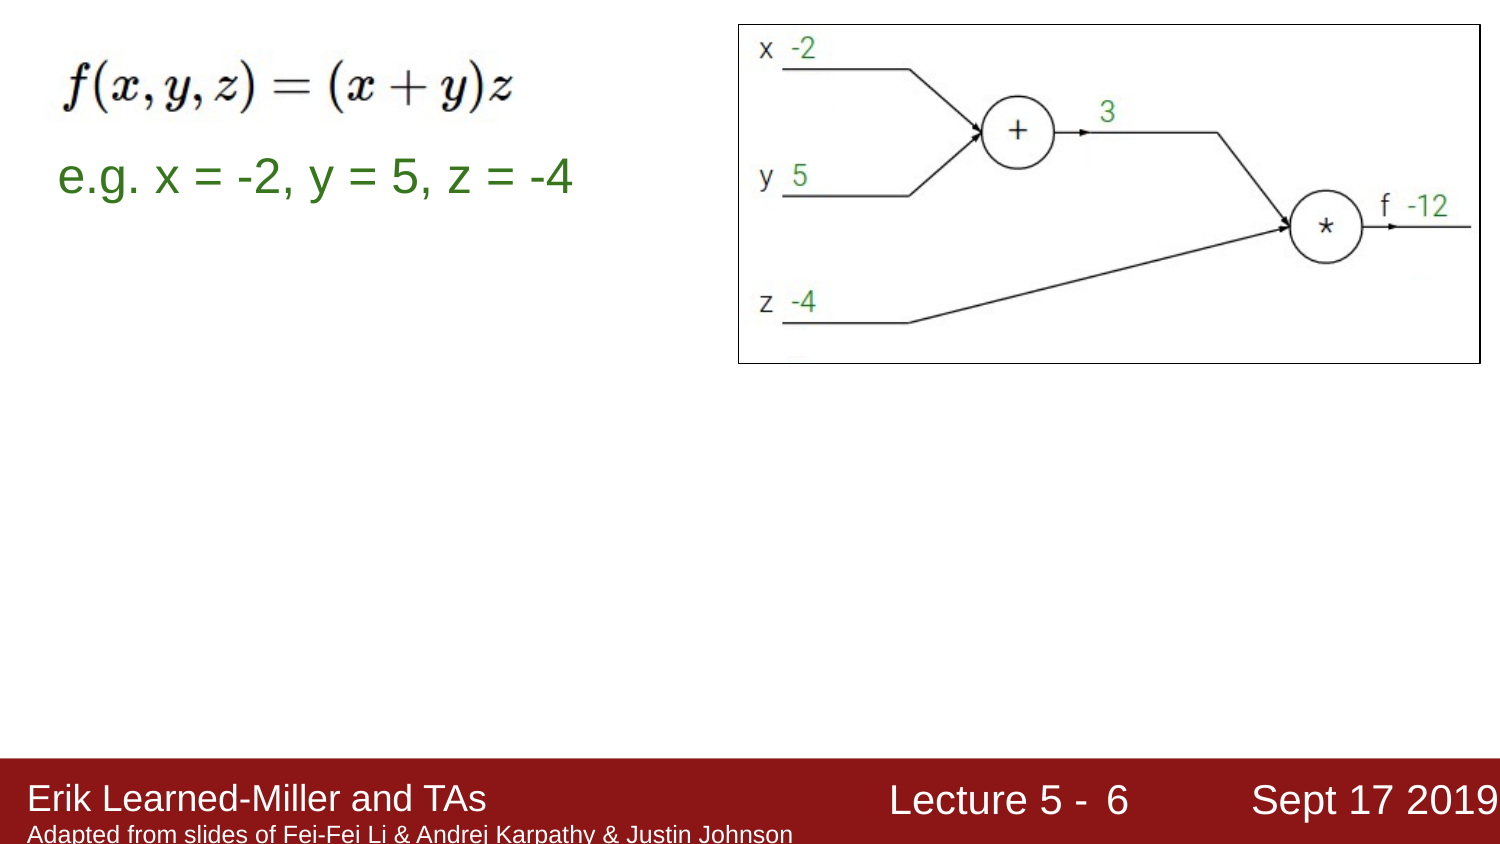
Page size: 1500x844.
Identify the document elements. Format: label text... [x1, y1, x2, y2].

text_box e.g. x = -2, y = 5, z = -4 [42, 128, 637, 227]
slide_number ‹#› [1054, 765, 1145, 831]
picture [738, 25, 1480, 363]
picture [47, 50, 516, 123]
